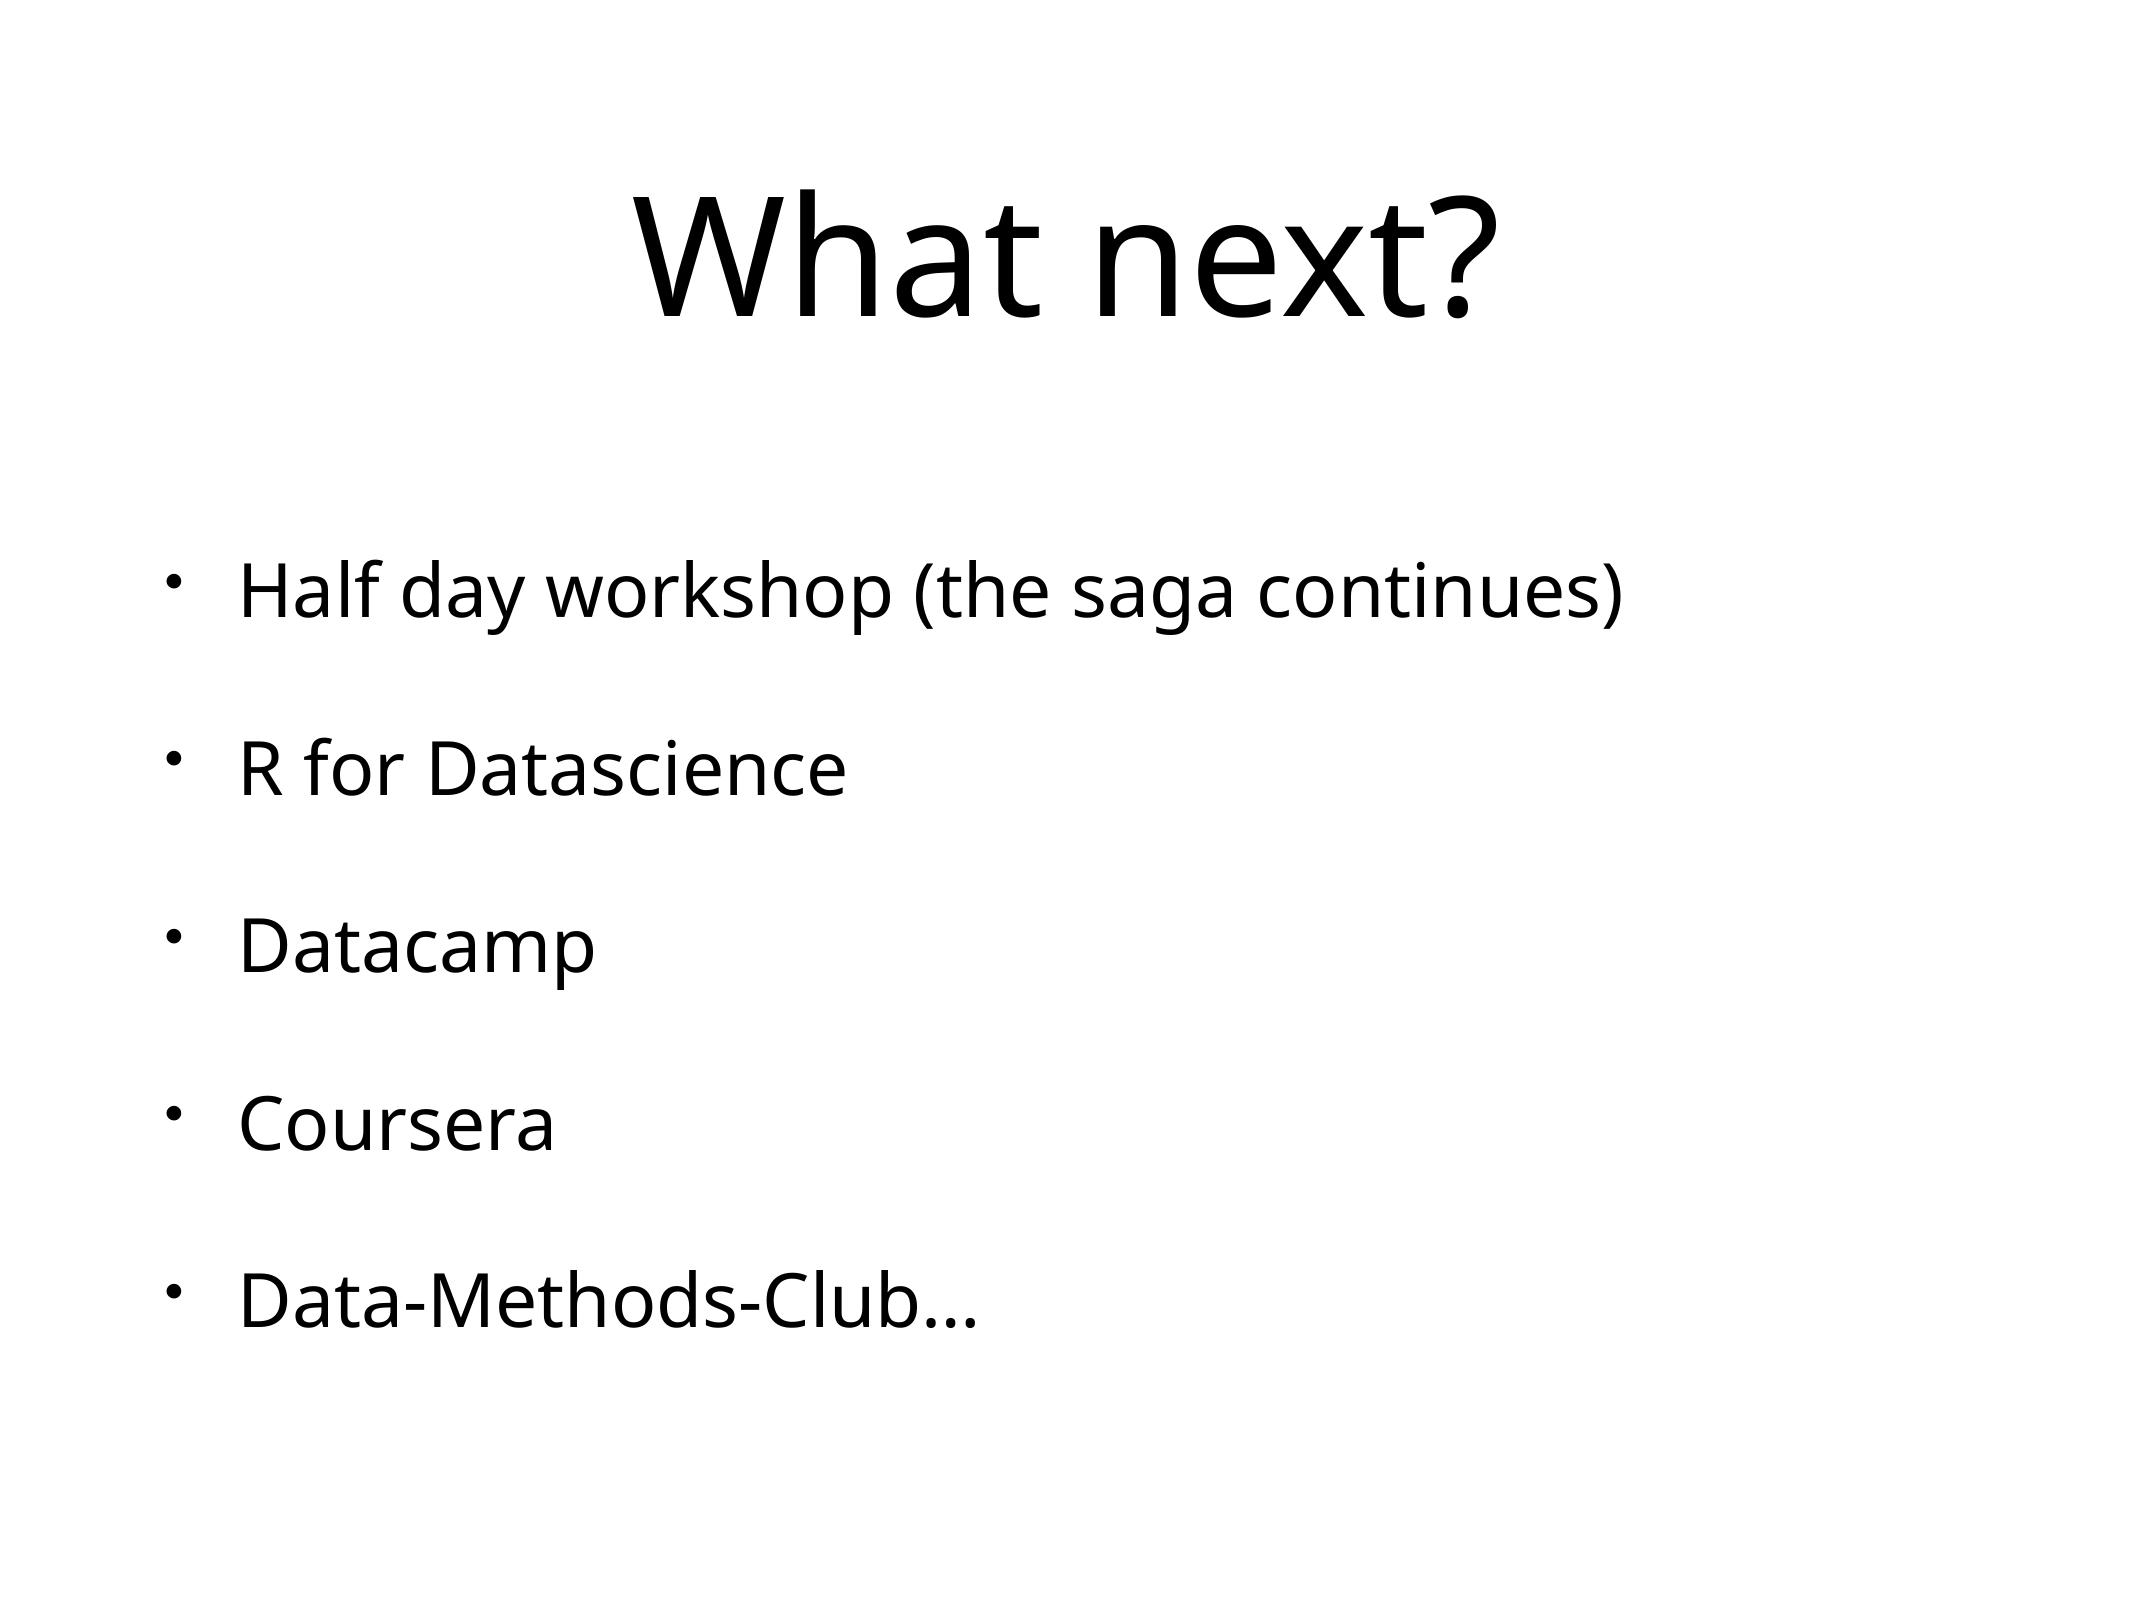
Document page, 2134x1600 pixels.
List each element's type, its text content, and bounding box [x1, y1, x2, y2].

title What next? [155, 72, 1978, 426]
list Half day workshop (the saga continues) R for Datascience Datacamp Coursera Data-Methods-Club… [155, 426, 1978, 1459]
